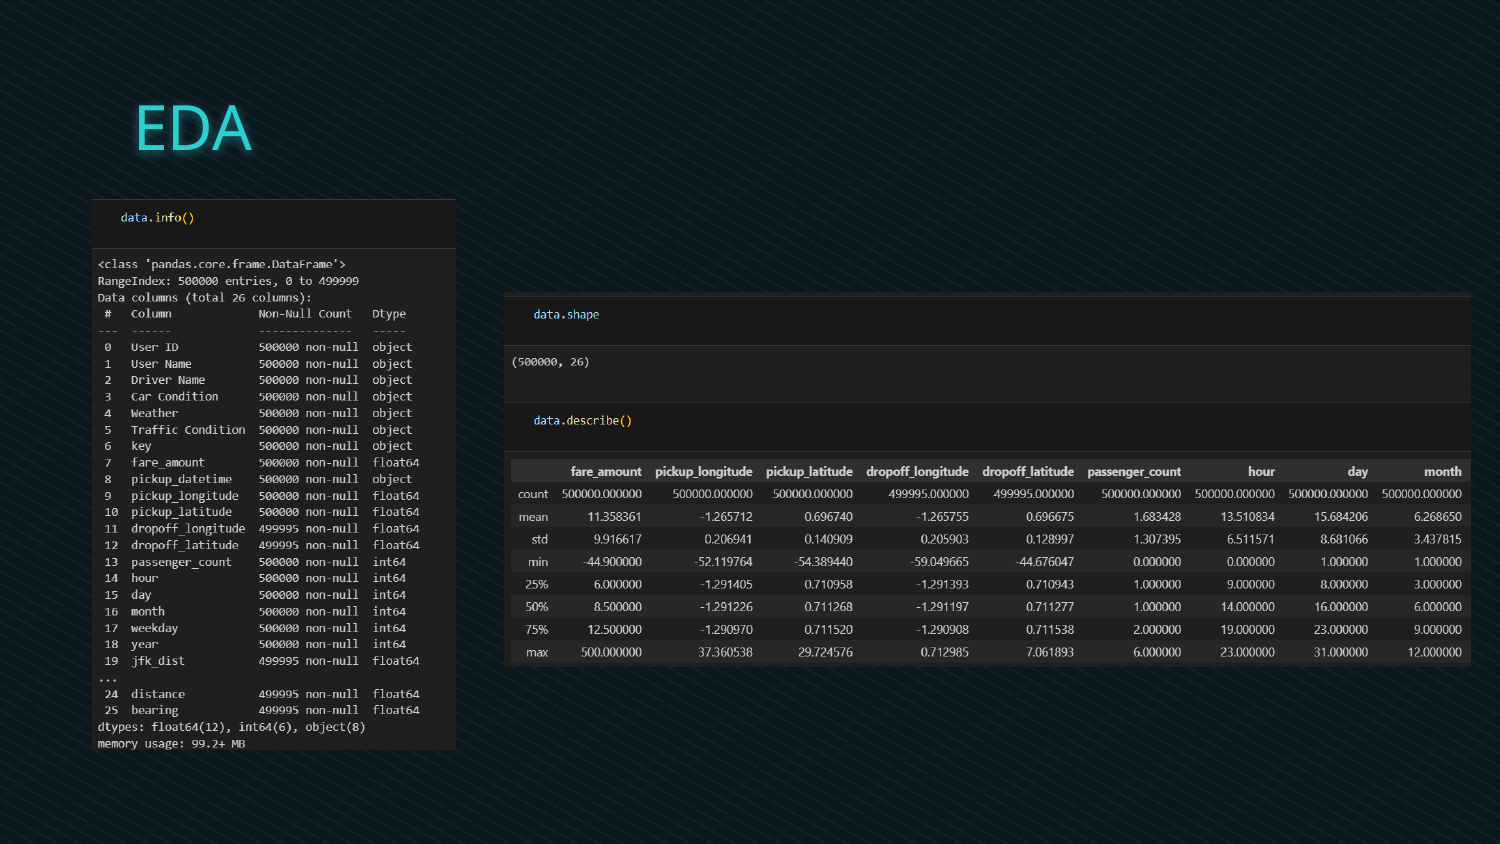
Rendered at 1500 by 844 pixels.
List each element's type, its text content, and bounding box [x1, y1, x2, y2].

picture [91, 199, 456, 750]
title EDA [118, 72, 1382, 167]
picture [503, 292, 1471, 667]
